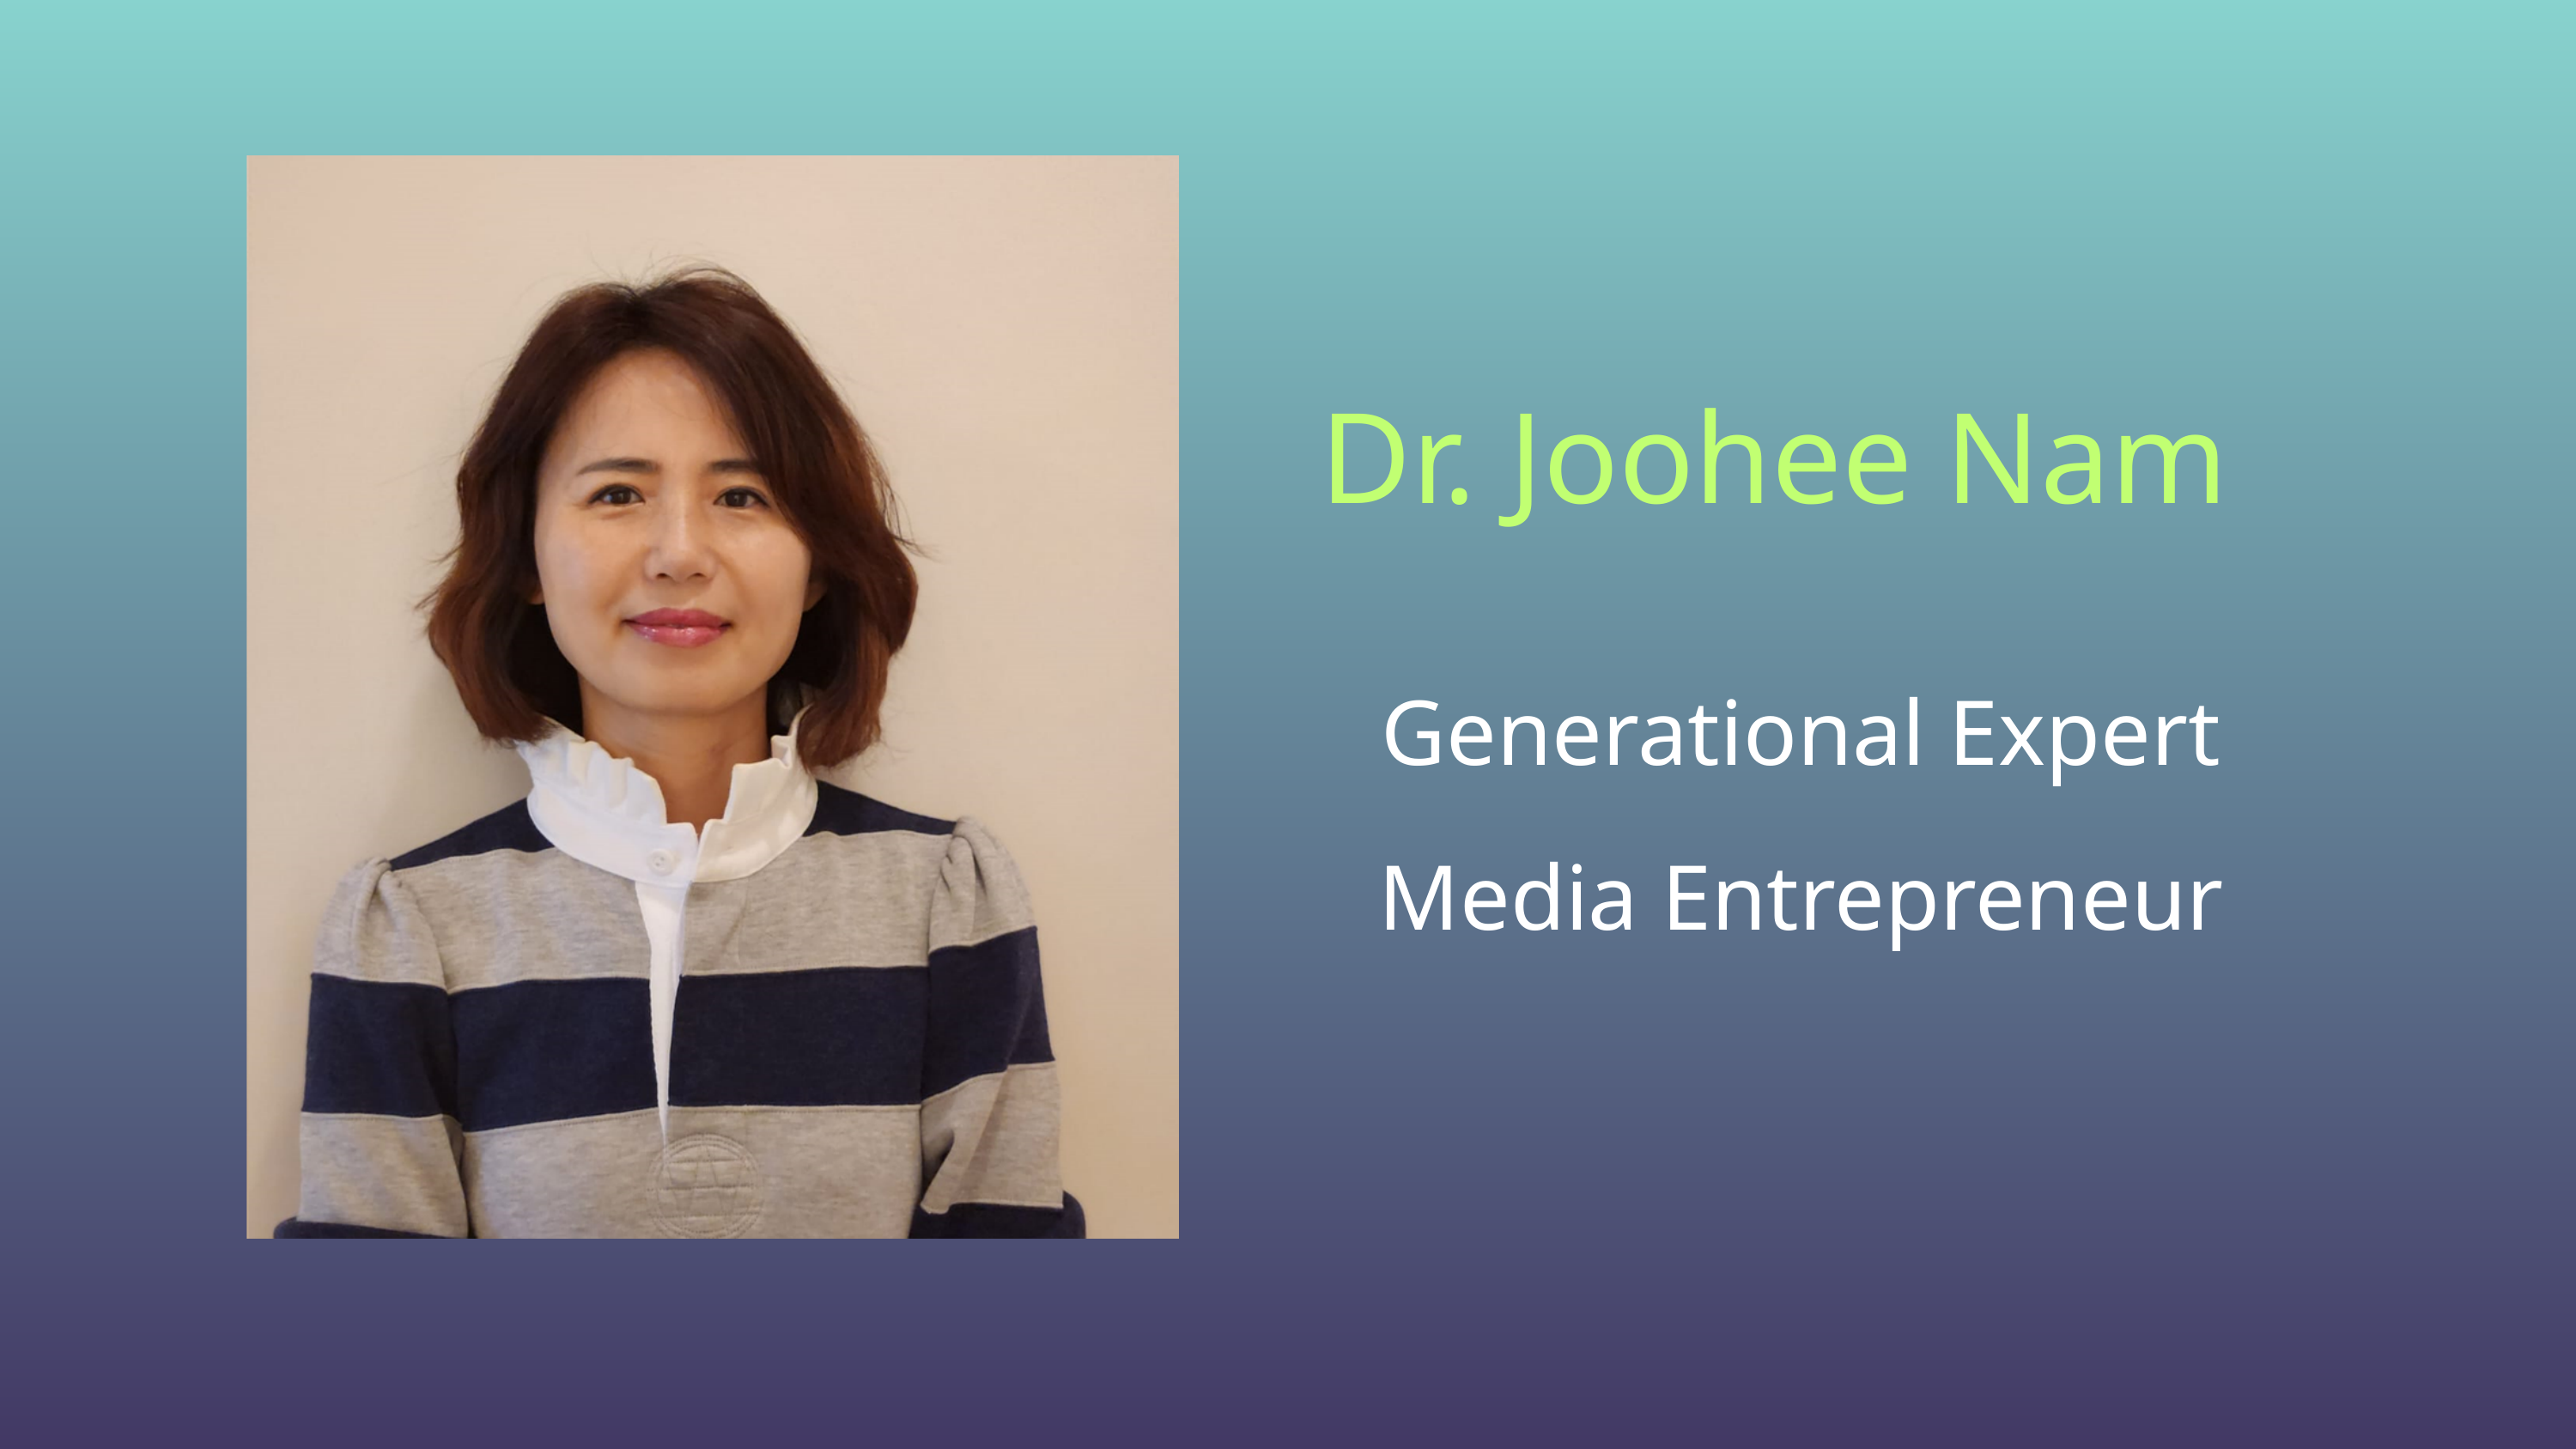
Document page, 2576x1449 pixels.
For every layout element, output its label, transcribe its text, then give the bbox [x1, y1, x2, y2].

text_box Generational Expert Media Entrepreneur [1105, 617, 2498, 949]
text_box Dr. Joohee Nam [558, 353, 2576, 529]
text_box [246, 155, 1179, 1239]
